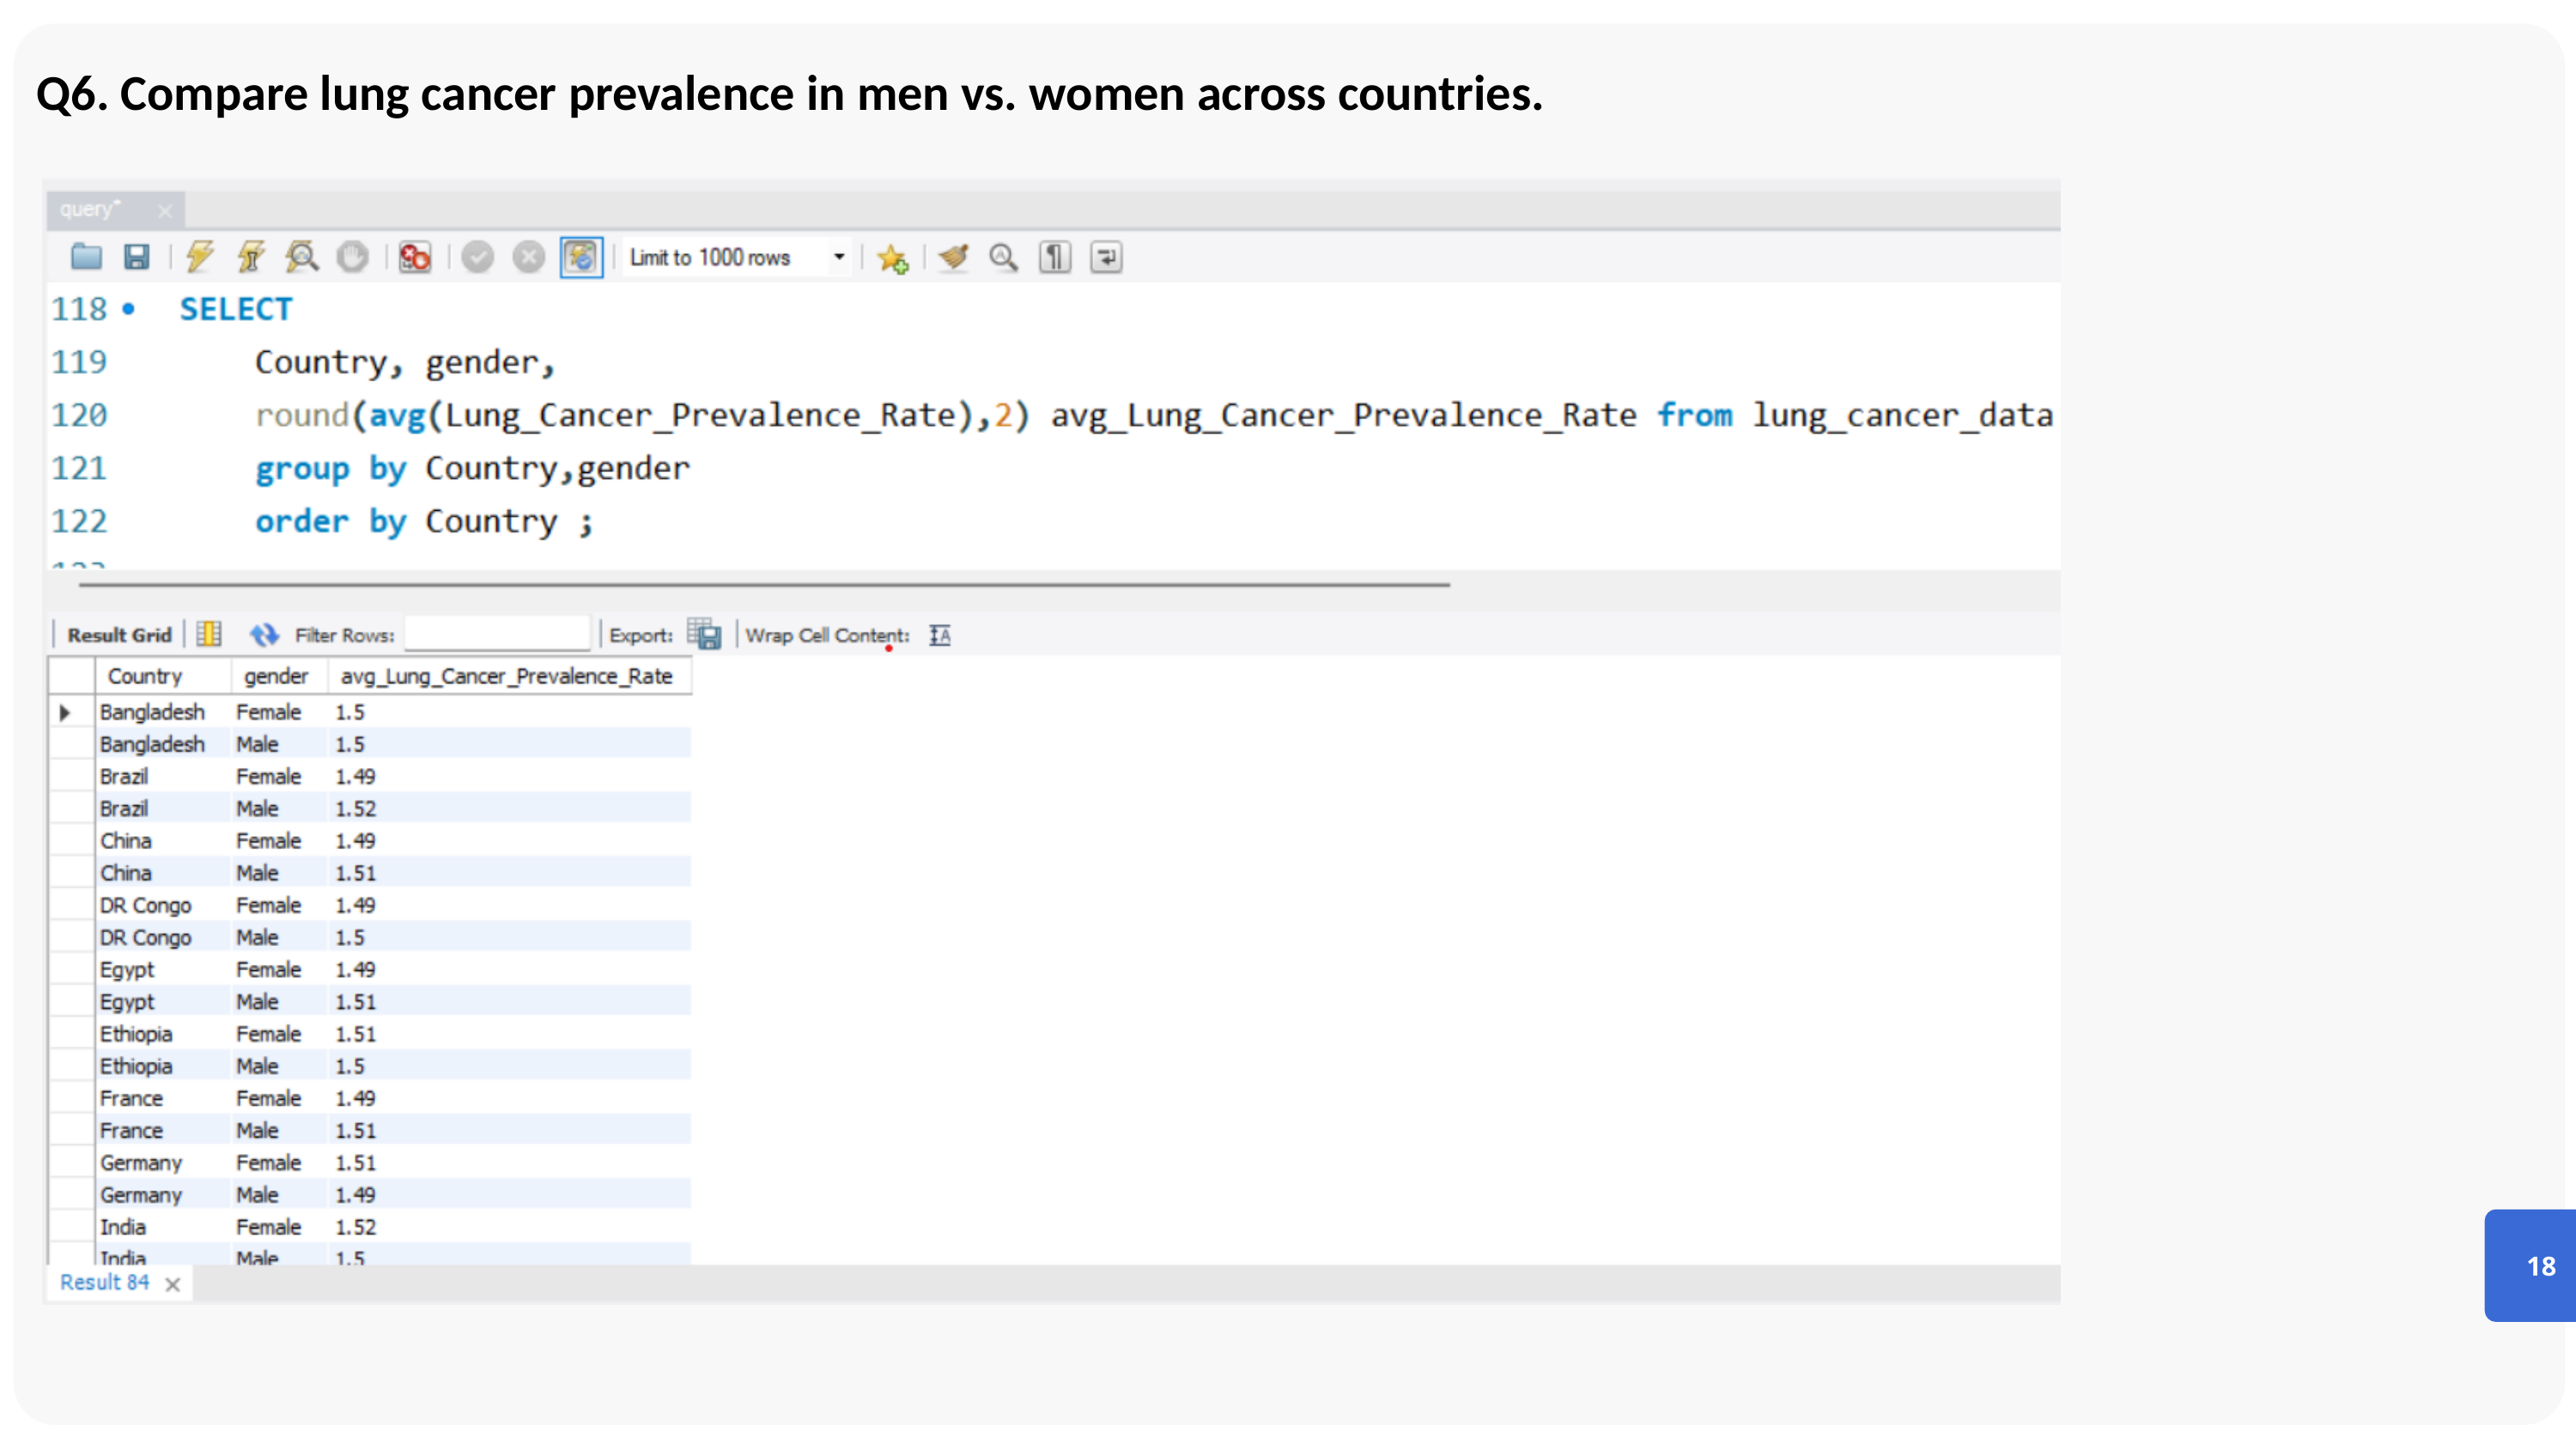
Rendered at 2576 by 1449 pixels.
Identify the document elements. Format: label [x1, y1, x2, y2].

picture [42, 177, 2061, 1305]
text_box [13, 23, 2566, 1449]
text_box [2484, 1209, 2576, 1322]
